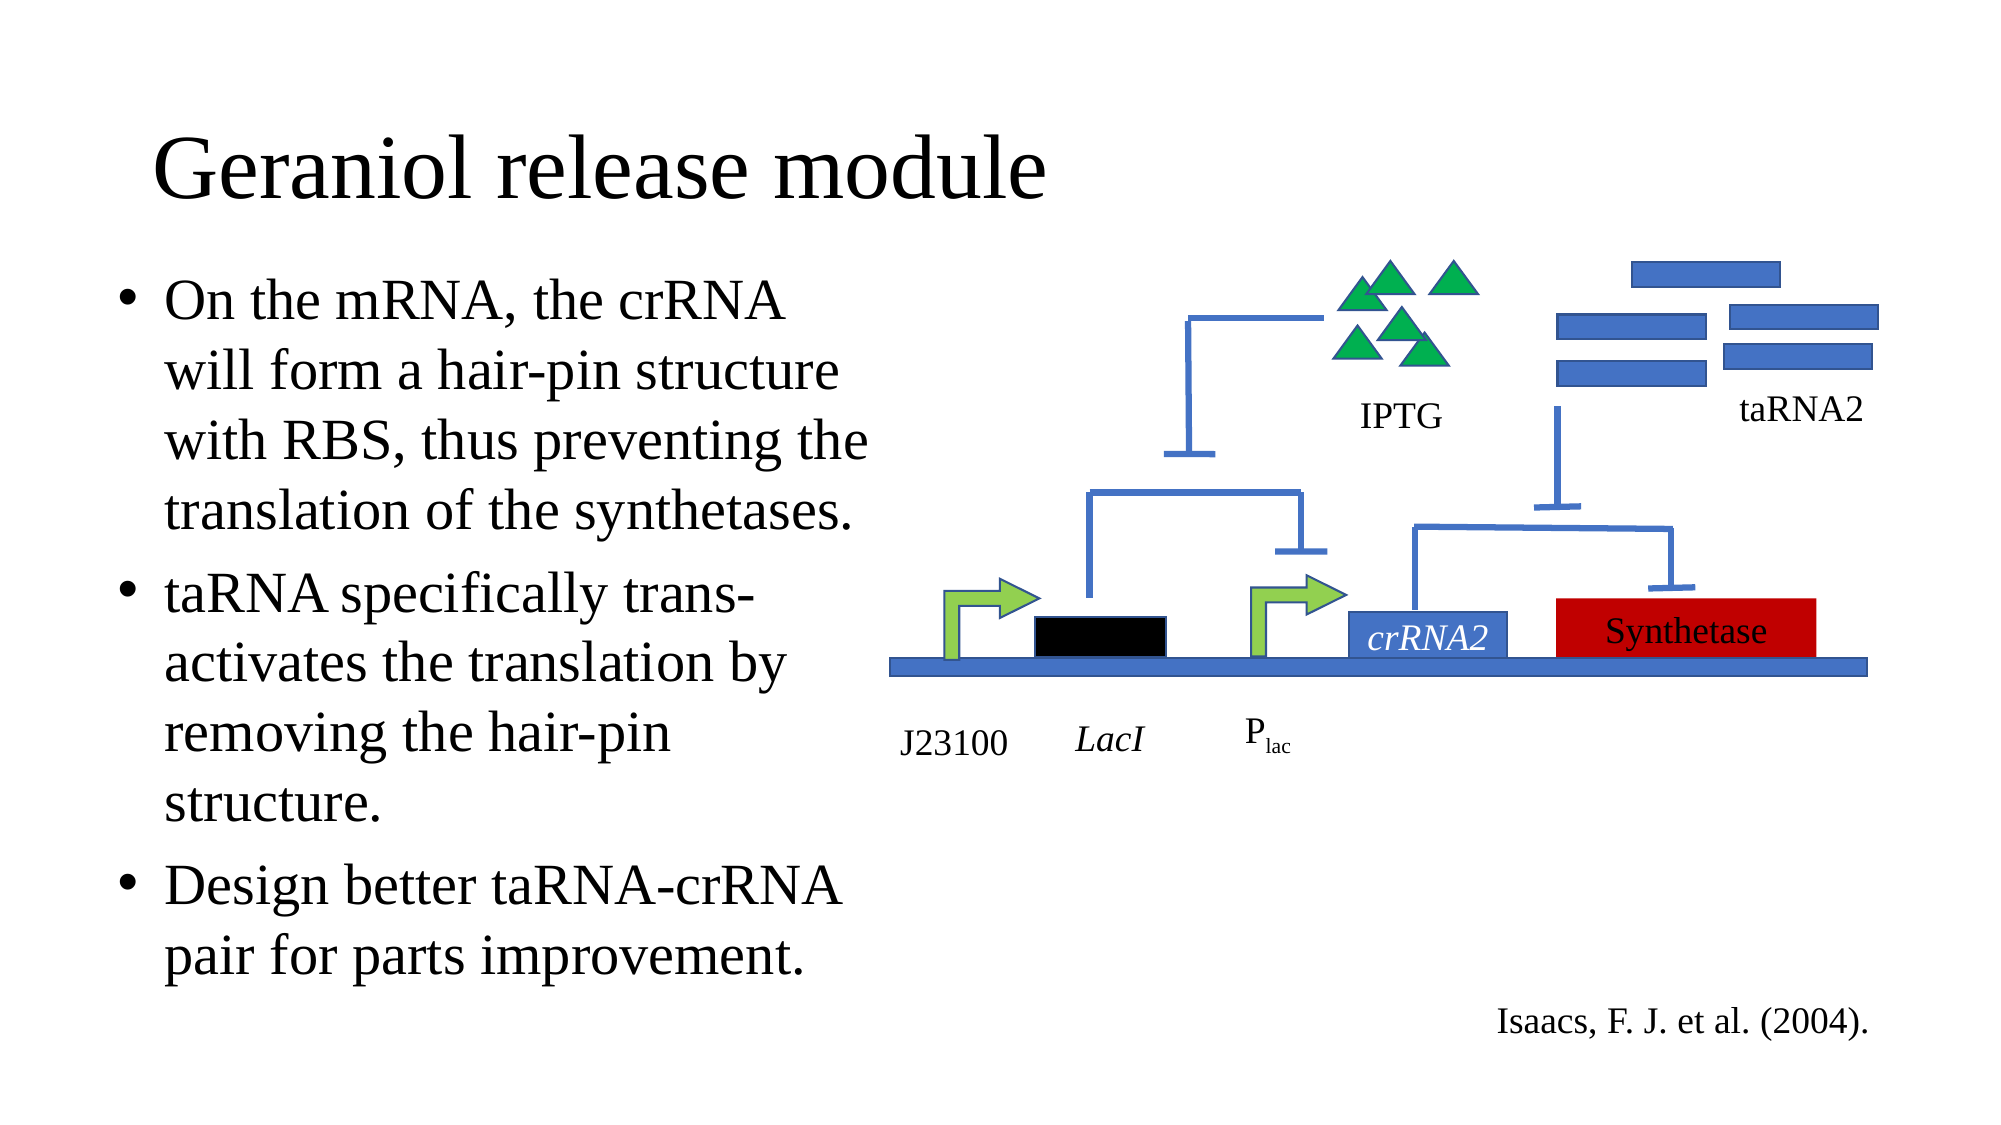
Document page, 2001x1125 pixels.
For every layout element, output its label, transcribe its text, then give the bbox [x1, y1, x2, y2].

text_box On the mRNA, the crRNA will form a hair-pin structure with RBS, thus preventing the translation of the synthetases. taRNA specifically trans-activates the translation by removing the hair-pin structure. Design better taRNA-crRNA pair for parts improvement. [102, 253, 886, 994]
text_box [885, 260, 1881, 772]
text_box Isaacs, F. J. et al. (2004). [1481, 988, 1945, 1049]
title Geraniol release module [137, 59, 1863, 260]
